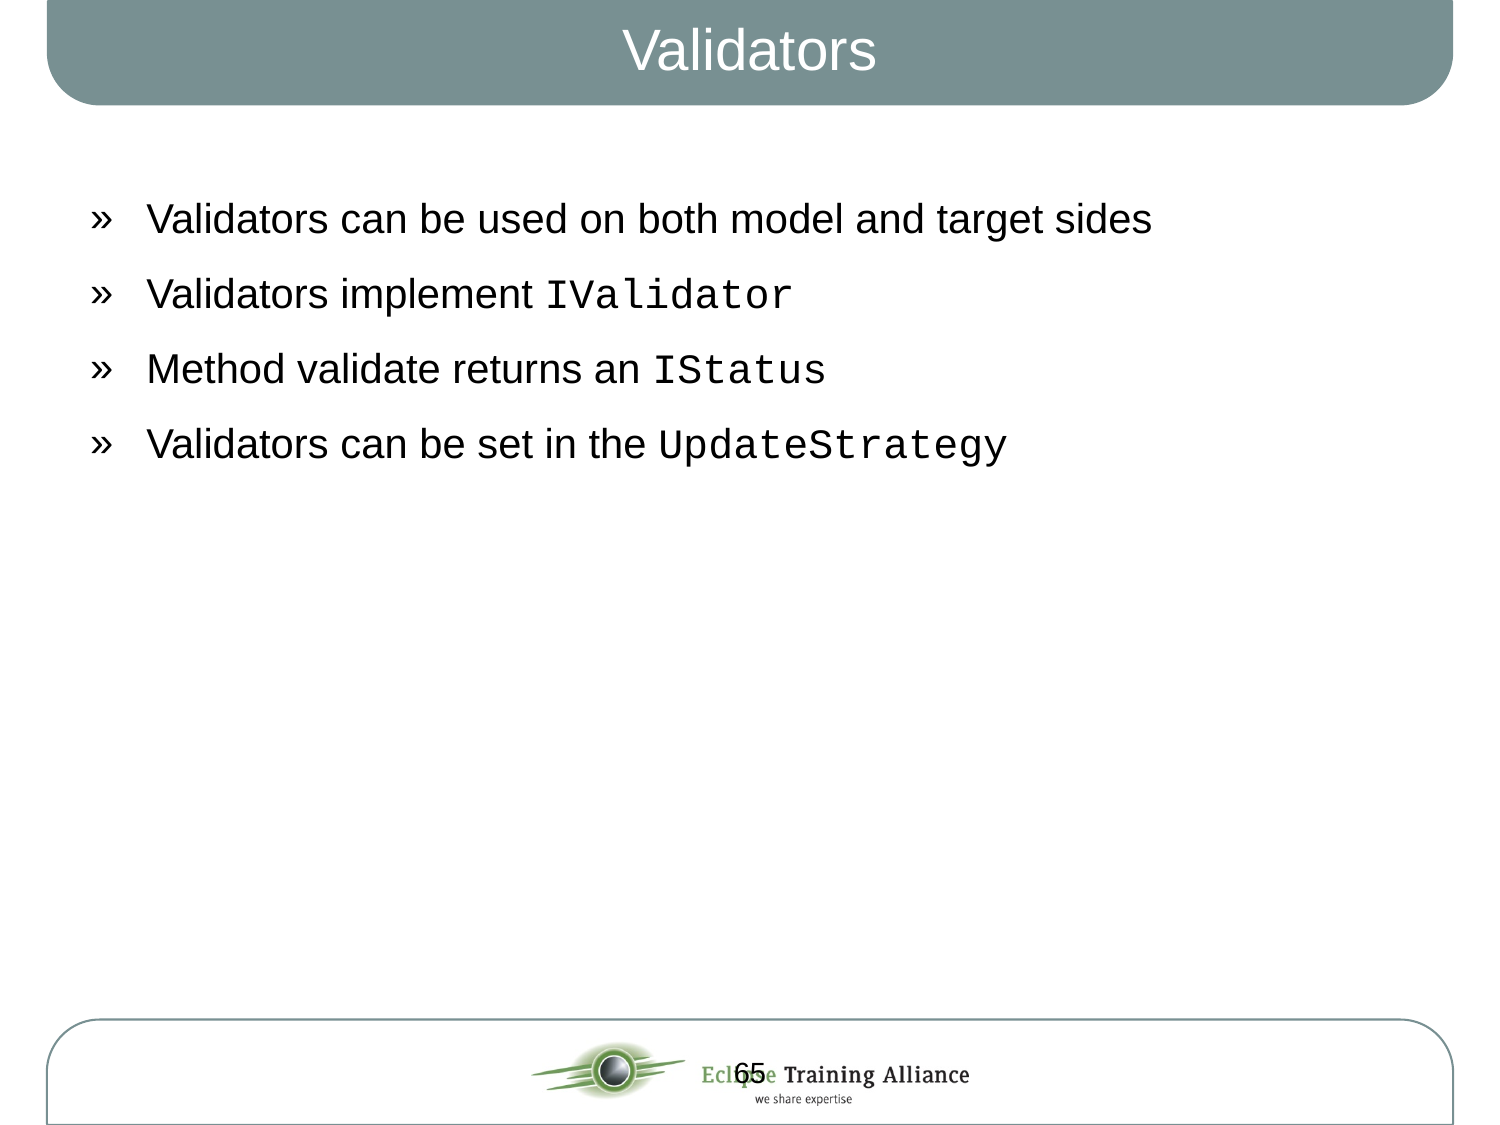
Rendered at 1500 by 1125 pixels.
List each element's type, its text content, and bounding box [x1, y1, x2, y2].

slide_number 65 [662, 1041, 838, 1102]
list Validators can be used on both model and target sides Validators implement IValidator Method validate returns an IStatus Validators can be set in the UpdateStrategy [75, 184, 1425, 1000]
title Validators [82, 0, 1418, 94]
picture [531, 1038, 969, 1106]
